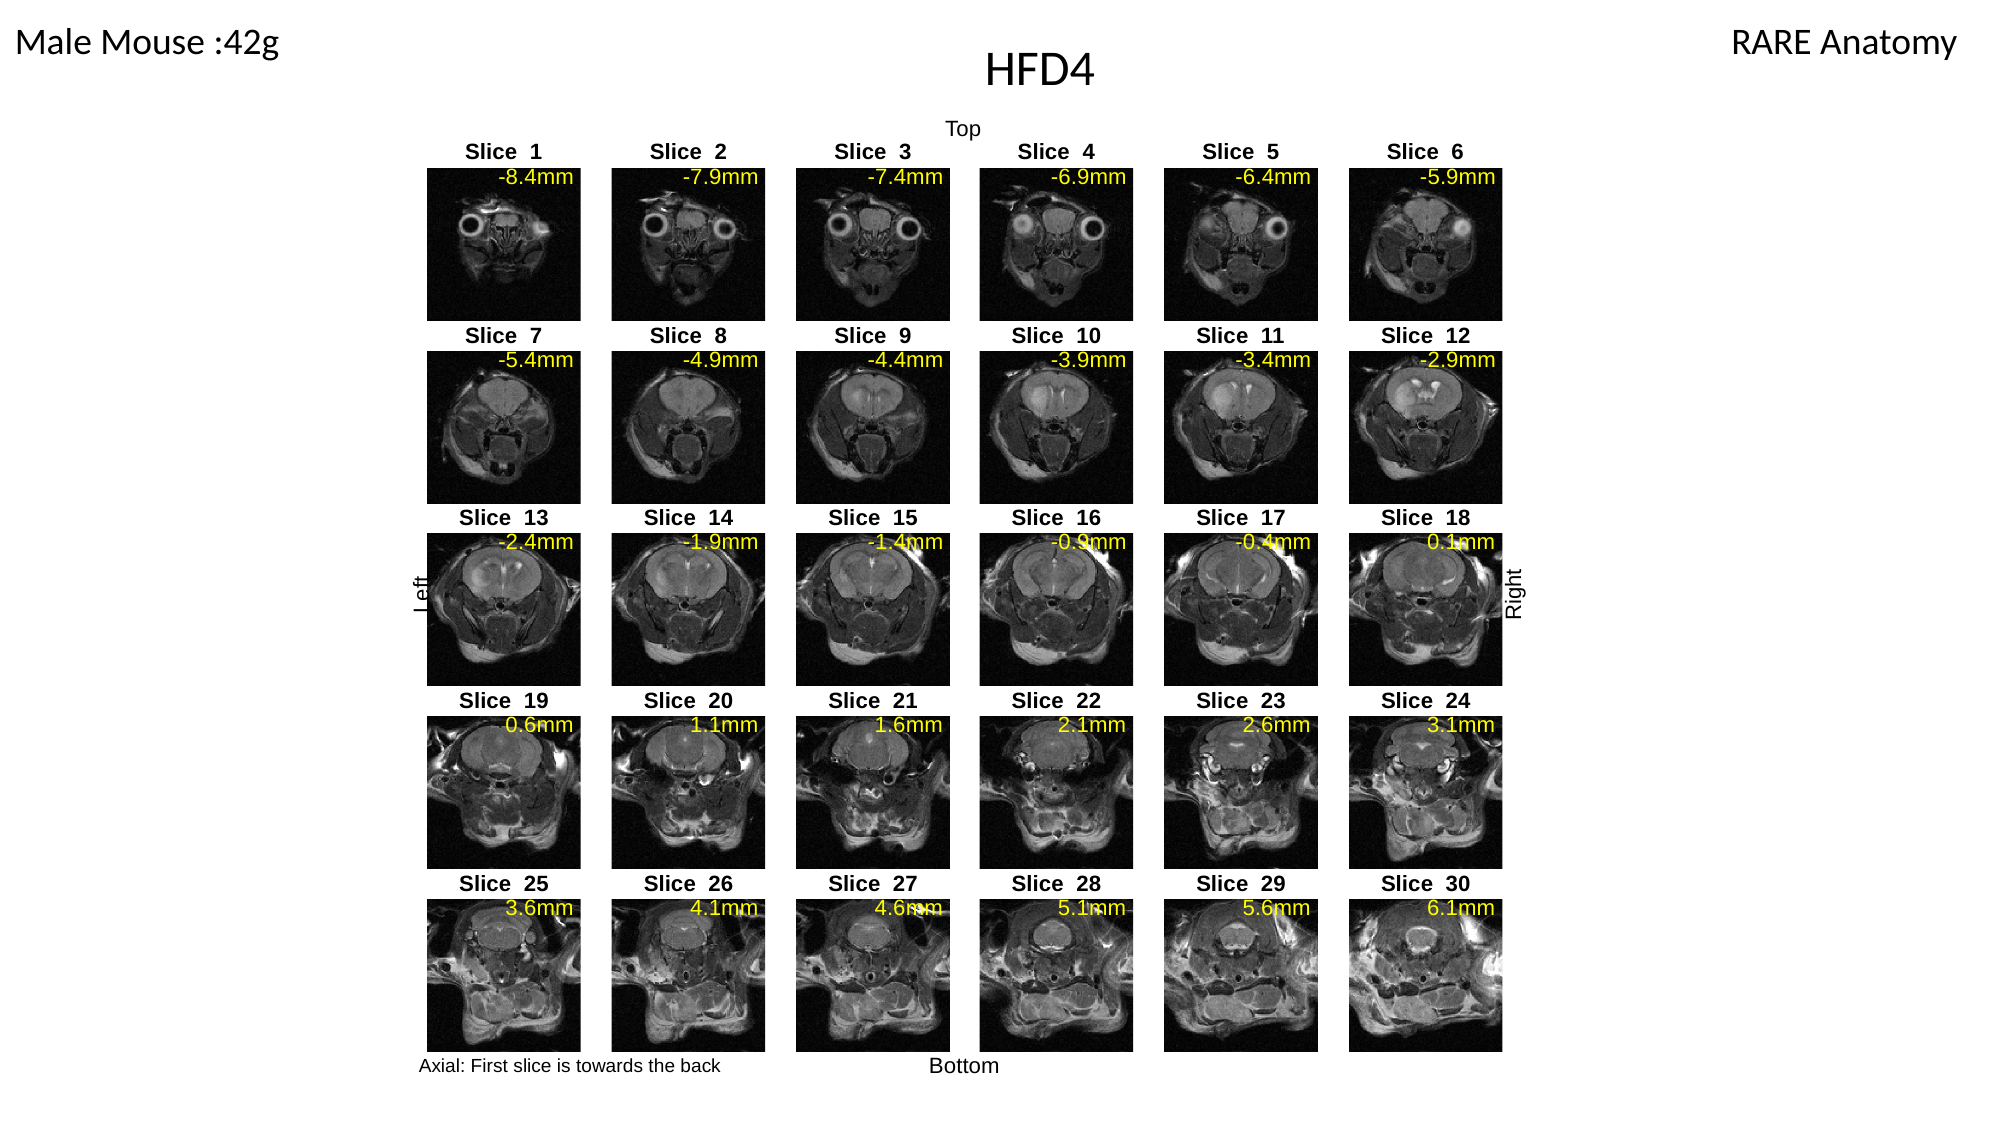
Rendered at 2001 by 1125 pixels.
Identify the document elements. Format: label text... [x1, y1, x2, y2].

text_box RARE Anatomy [1716, 9, 1973, 70]
picture [395, 106, 1533, 1082]
subtitle HFD4 [289, 34, 1790, 106]
text_box Male Mouse :42g [0, 9, 365, 70]
